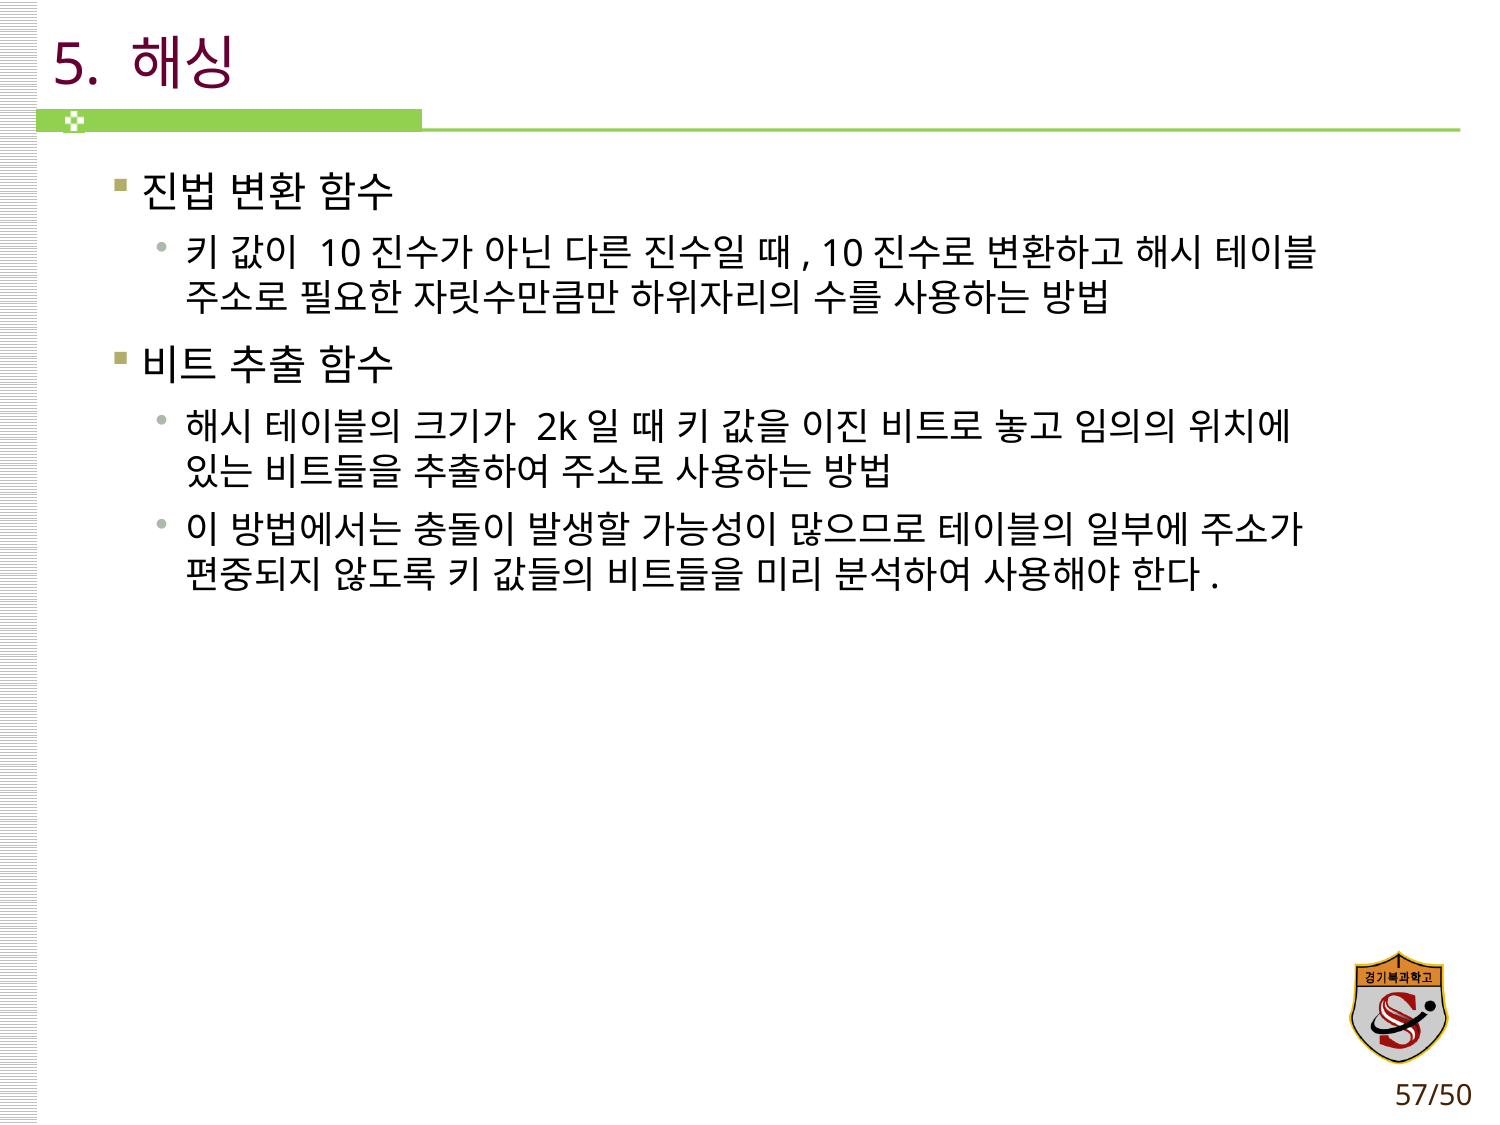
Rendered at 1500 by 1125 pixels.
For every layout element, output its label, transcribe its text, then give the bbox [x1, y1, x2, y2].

picture [65, 111, 84, 131]
list 진법 변환 함수 키 값이 10진수가 아닌 다른 진수일 때, 10진수로 변환하고 해시 테이블 주소로 필요한 자릿수만큼만 하위자리의 수를 사용하는 방법 비트 추출 함수 해시 테이블의 크기가 2k일 때 키 값을 이진 비트로 놓고 임의의 위치에 있는 비트들을 추출하여 주소로 사용하는 방법 이 방법에서는 충돌이 발생할 가능성이 많으므로 테이블의 일부에 주소가 편중되지 않도록 키 값들의 비트들을 미리 분석하여 사용해야 한다. [37, 152, 1463, 1091]
title 5. 해싱 [37, 13, 1278, 109]
